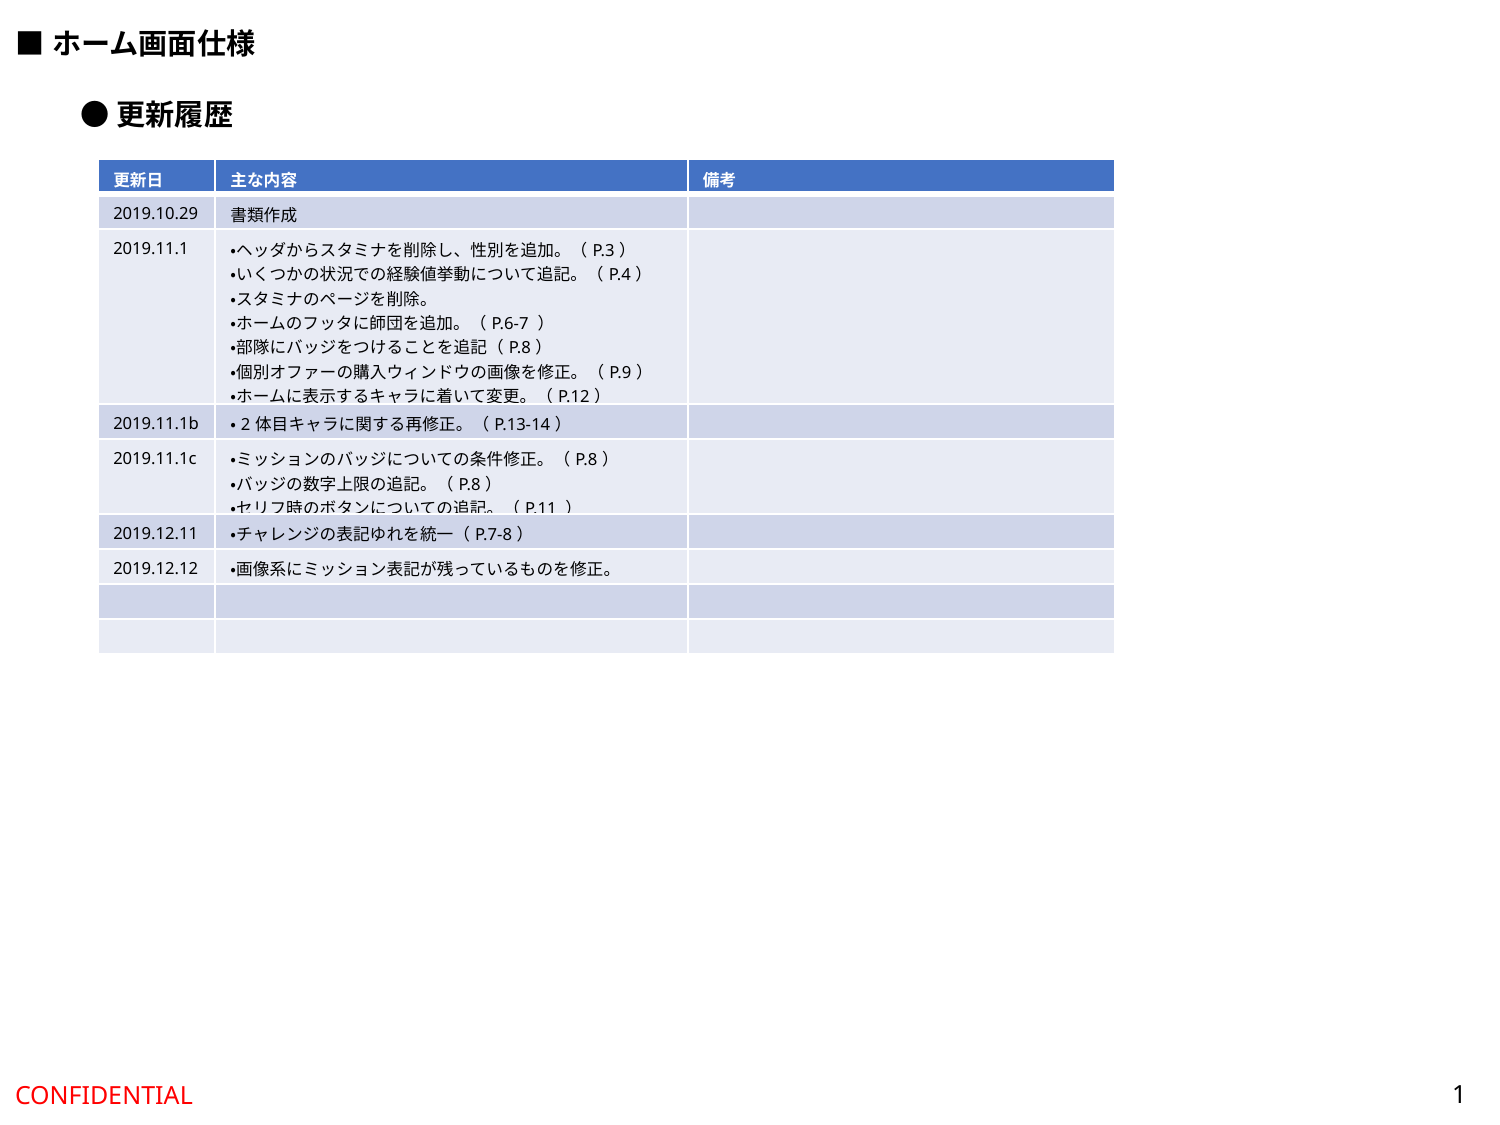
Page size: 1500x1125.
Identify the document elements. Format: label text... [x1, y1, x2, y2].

slide_number 1 [1143, 1065, 1482, 1125]
table_cell [689, 405, 1114, 438]
table_cell [216, 585, 687, 618]
table_cell 2019.12.11 [99, 515, 214, 548]
table_cell [99, 620, 214, 653]
table_cell ・2体目キャラに関する再修正。（P.13-14） [216, 405, 687, 438]
table_cell 2019.12.12 [99, 550, 214, 583]
table_cell ・チャレンジの表記ゆれを統一（P.7-8） [216, 515, 687, 548]
table_cell [689, 550, 1114, 583]
table_cell [689, 620, 1114, 653]
table_cell ・画像系にミッション表記が残っているものを修正。 [216, 550, 687, 583]
table_cell 2019.11.1c [99, 440, 214, 513]
table_cell [689, 515, 1114, 548]
footer CONFIDENTIAL [0, 1065, 507, 1125]
table_cell [689, 585, 1114, 618]
table_cell [689, 440, 1114, 513]
table_cell [99, 585, 214, 618]
table_header 更新日 [99, 160, 214, 191]
table_cell [216, 620, 687, 653]
text_box ●更新履歴 [65, 88, 249, 139]
table_cell 書類作成 [216, 197, 687, 228]
table_cell ・ヘッダからスタミナを削除し、性別を追加。（P.3） ・いくつかの状況での経験値挙動について追記。（P.4） ・スタミナのページを削除。 ・ホームのフッタに師団を追加。（P.6-7 ） ・部隊にバッジをつけることを追記（P.8） ・個別オファーの購入ウィンドウの画像を修正。（P.9） ・ホームに表示するキャラに着いて変更。（P.12） ・２体目キャラに関する仕様変更。（P.13-15） [216, 230, 687, 403]
table_cell 2019.11.1b [99, 405, 214, 438]
table_cell 2019.11.1 [99, 230, 214, 403]
table_header 備考 [689, 160, 1114, 191]
table_cell [689, 197, 1114, 228]
table_cell 2019.10.29 [99, 197, 214, 228]
table_cell [689, 230, 1114, 403]
table_header 主な内容 [216, 160, 687, 191]
table_cell ・ミッションのバッジについての条件修正。（P.8） ・バッジの数字上限の追記。（P.8） ・セリフ時のボタンについての追記。（P.11 ） [216, 440, 687, 513]
text_box ■ホーム画面仕様 [1, 17, 271, 68]
